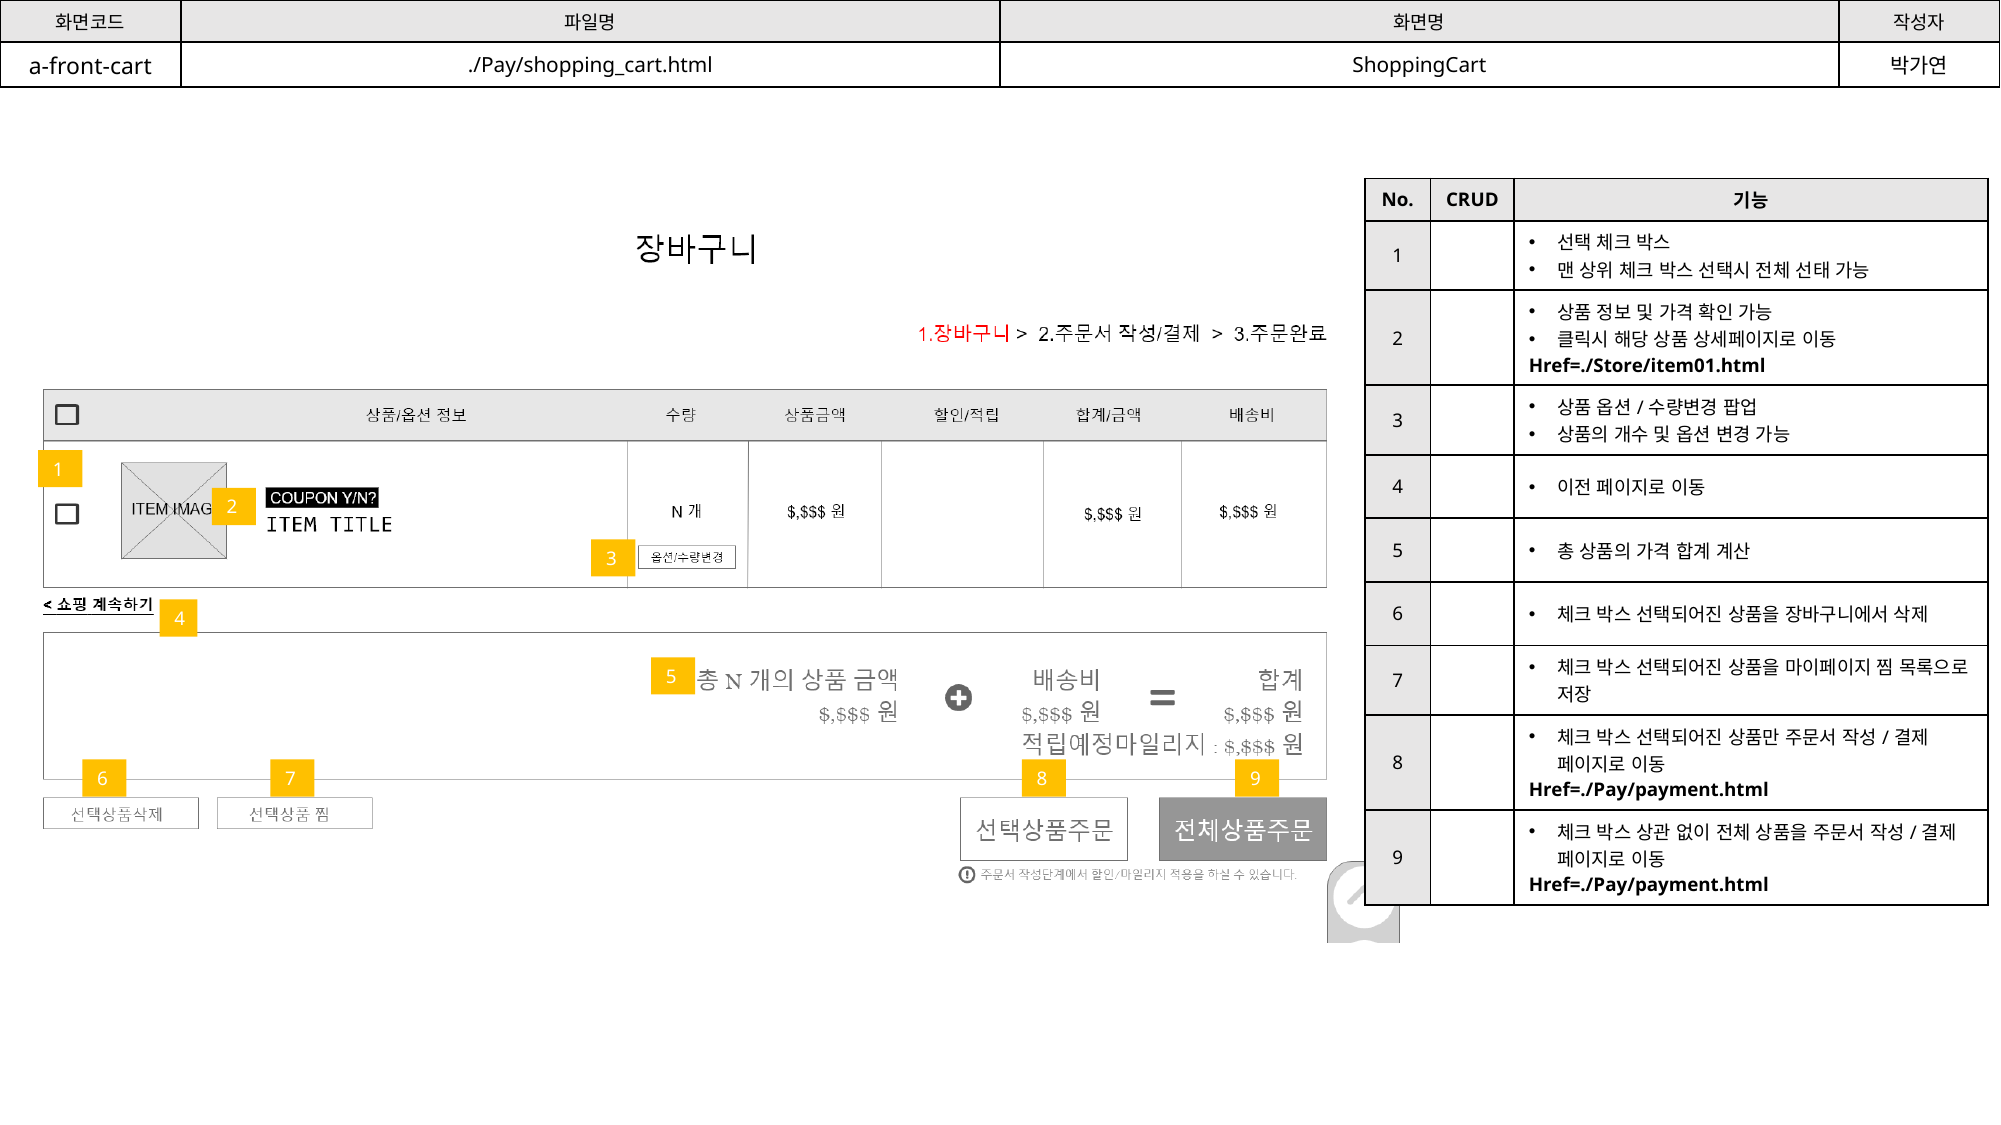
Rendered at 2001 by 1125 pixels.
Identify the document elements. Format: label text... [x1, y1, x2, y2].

table_cell a-front-cart [1, 43, 180, 86]
table_cell 선택 체크 박스 맨 상위 체크 박스 선택시 전체 선태 가능 [1515, 222, 1987, 289]
table_header 작성자 [1840, 1, 1999, 41]
picture [28, 178, 1440, 943]
table_cell [1440, 519, 1513, 581]
table_cell ShoppingCart [1001, 43, 1838, 86]
table_cell ./Pay/shopping_cart.html [182, 43, 999, 86]
table_cell 박가연 [1840, 43, 1999, 86]
table_cell [1440, 456, 1513, 517]
table_cell 이전 페이지로 이동 [1515, 456, 1987, 517]
table_header 기능 [1515, 179, 1987, 220]
table_cell [1440, 222, 1513, 289]
table_cell 상품 정보 및 가격 확인 가능 클릭시 해당 상품 상세페이지로 이동 Href=./Store/item01.html [1515, 291, 1987, 384]
table_cell [1440, 646, 1513, 714]
table_cell [1440, 291, 1513, 384]
table_cell [1440, 583, 1513, 645]
table_cell 체크 박스 선택되어진 상품을 장바구니에서 삭제 [1515, 583, 1987, 645]
table_header CRUD [1440, 179, 1513, 220]
table_cell [1440, 716, 1513, 809]
table_header 화면코드 [1, 1, 180, 41]
table_cell 체크 박스 선택되어진 상품만 주문서 작성/결제 페이지로 이동 Href=./Pay/payment.html [1515, 716, 1987, 809]
table_header 화면명 [1001, 1, 1838, 41]
table_cell [1440, 811, 1513, 904]
table_cell 체크 박스 선택되어진 상품을 마이페이지 찜 목록으로 저장 [1515, 646, 1987, 714]
table_cell [1440, 386, 1513, 454]
table_cell 상품 옵션/수량변경 팝업 상품의 개수 및 옵션 변경 가능 [1515, 386, 1987, 454]
table_cell 총 상품의 가격 합계 계산 [1515, 519, 1987, 581]
table_cell 체크 박스 상관 없이 전체 상품을 주문서 작성/결제 페이지로 이동 Href=./Pay/payment.html [1515, 811, 1987, 904]
table_header 파일명 [182, 1, 999, 41]
